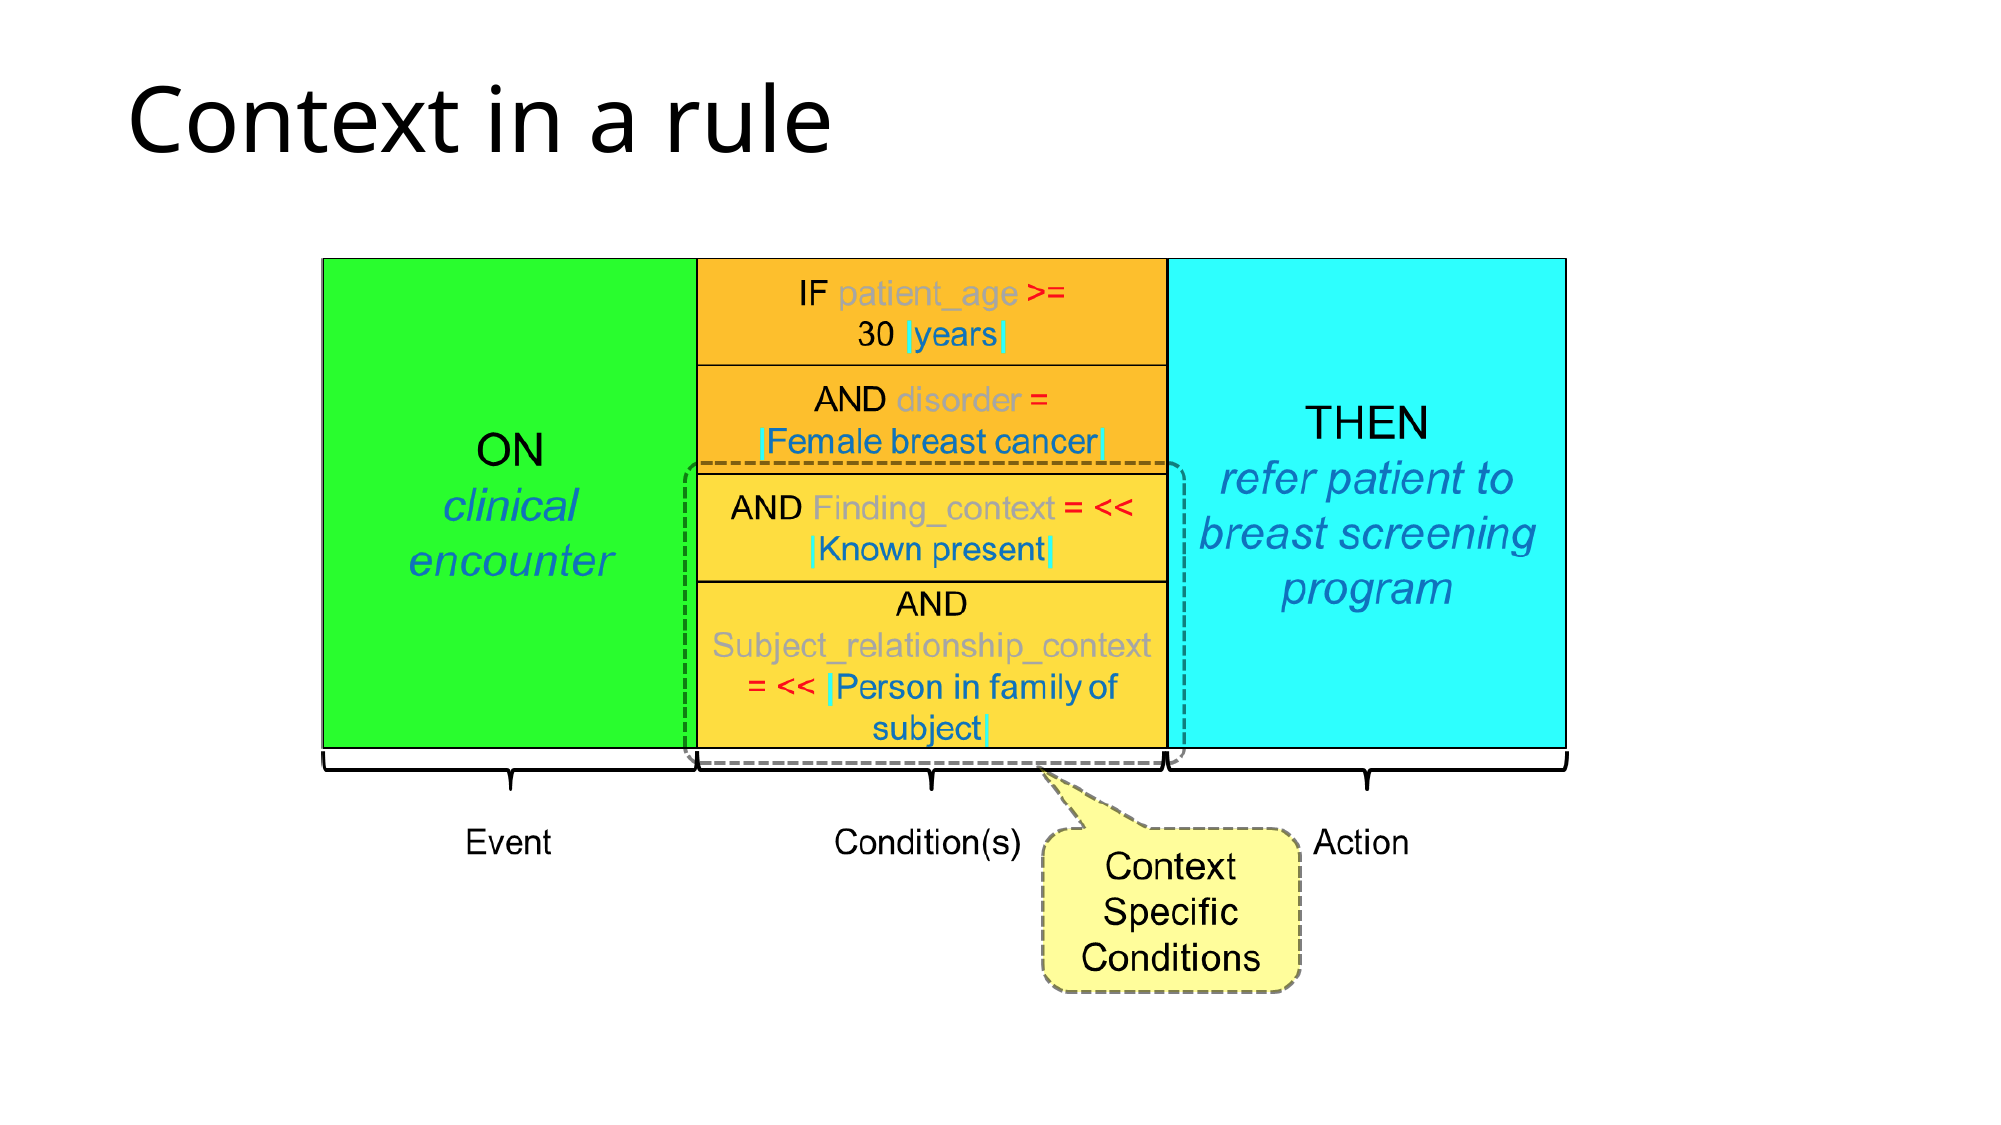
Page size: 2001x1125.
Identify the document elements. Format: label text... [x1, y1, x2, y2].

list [289, 231, 1598, 1014]
title Context in a rule [111, 14, 1837, 232]
